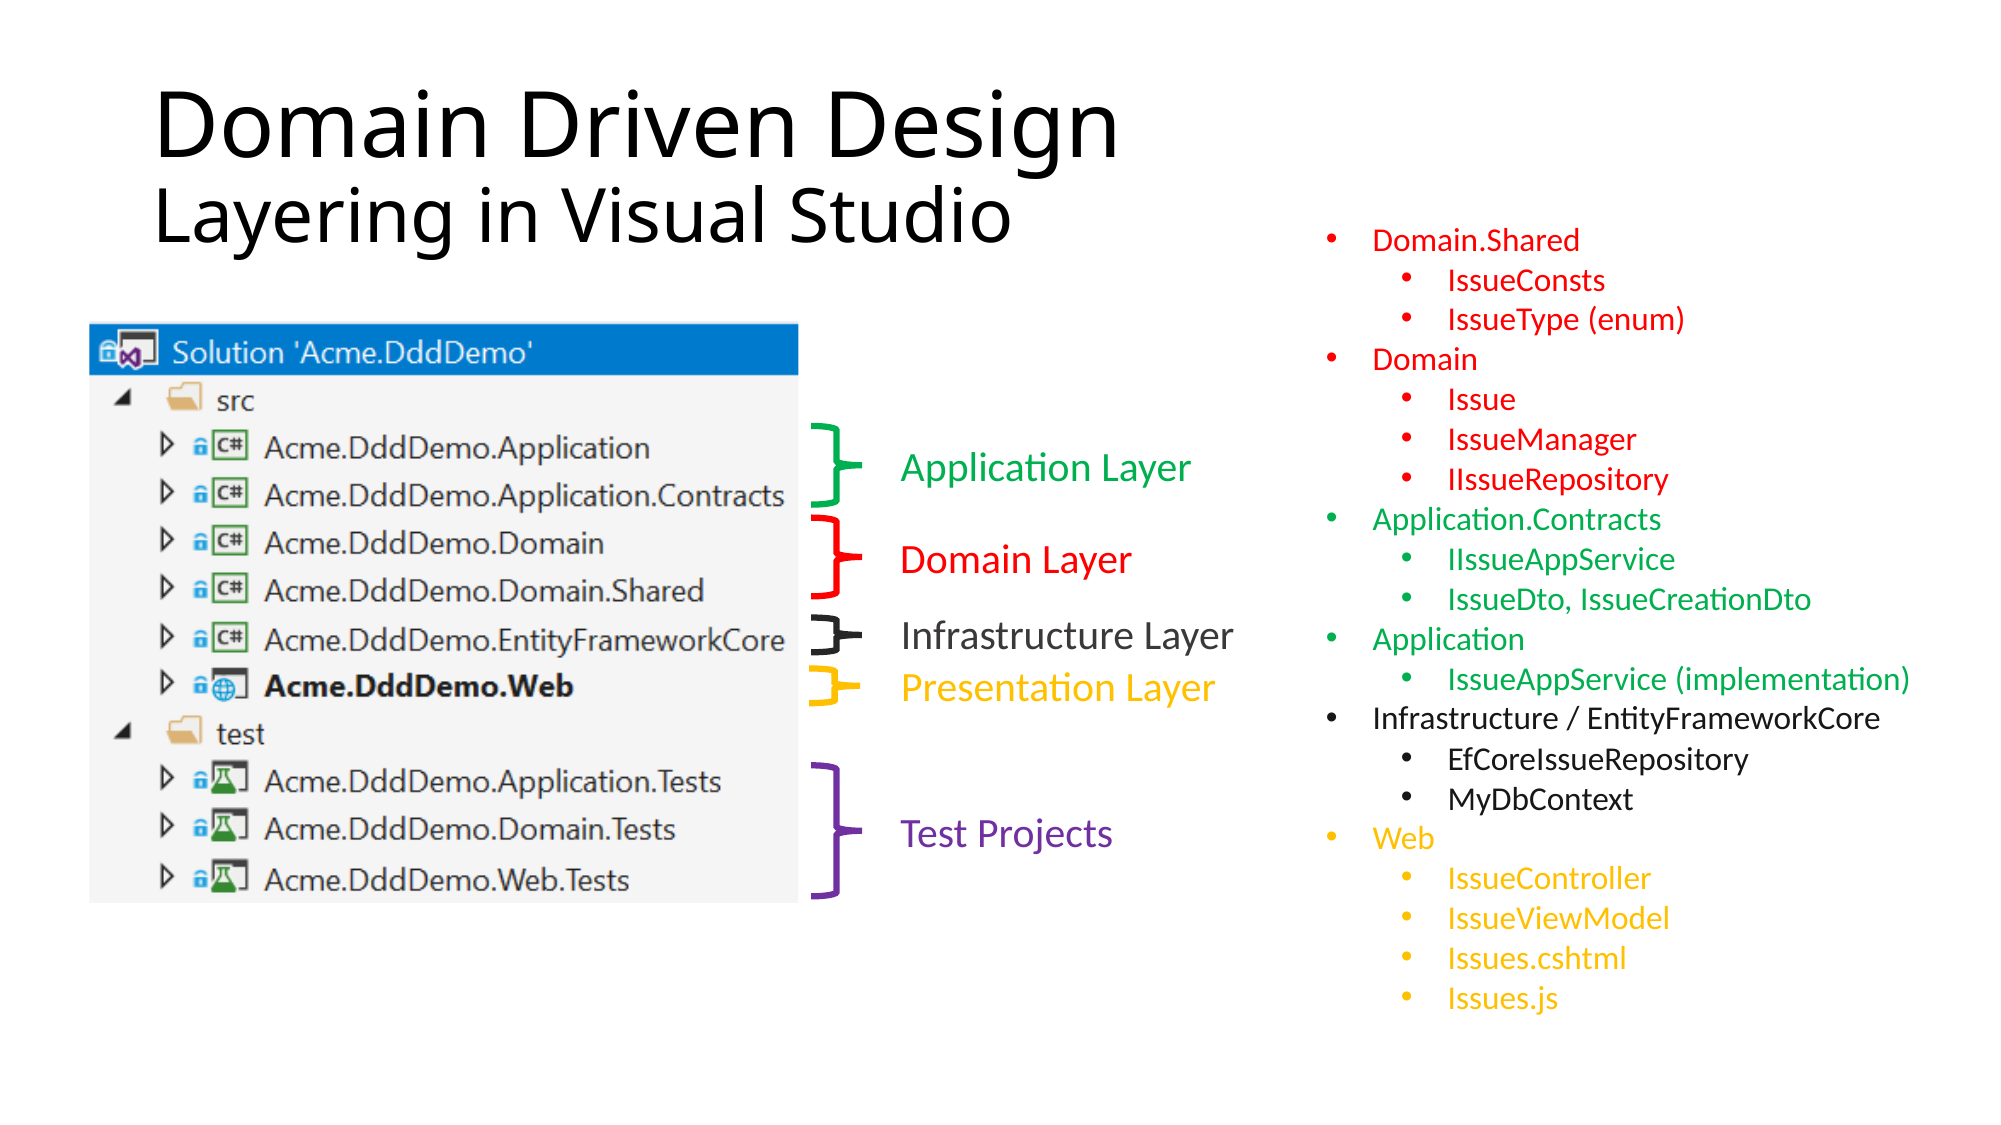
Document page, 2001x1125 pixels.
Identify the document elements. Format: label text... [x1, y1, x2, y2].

text_box [811, 764, 862, 897]
title Domain Driven Design Layering in Visual Studio [137, 59, 1863, 278]
text_box [811, 425, 862, 506]
text_box Domain.Shared IssueConsts IssueType (enum) Domain Issue IssueManager IIssueRepository Application.Contracts IIssueAppService IssueDto, IssueCreationDto Application IssueAppService (implementation) Infrastructure / EntityFrameworkCore EfCoreIssueRepository MyDbContext Web IssueController IssueViewModel Issues.cshtml Issues.js [1311, 210, 1970, 1024]
text_box [811, 617, 862, 653]
text_box [811, 517, 862, 597]
text_box Application Layer [885, 432, 1207, 498]
text_box Test Projects [885, 797, 1129, 863]
text_box Presentation Layer [886, 652, 1232, 717]
text_box [809, 667, 861, 704]
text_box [89, 321, 799, 903]
text_box Domain Layer [885, 524, 1148, 589]
text_box Infrastructure Layer [886, 600, 1250, 665]
